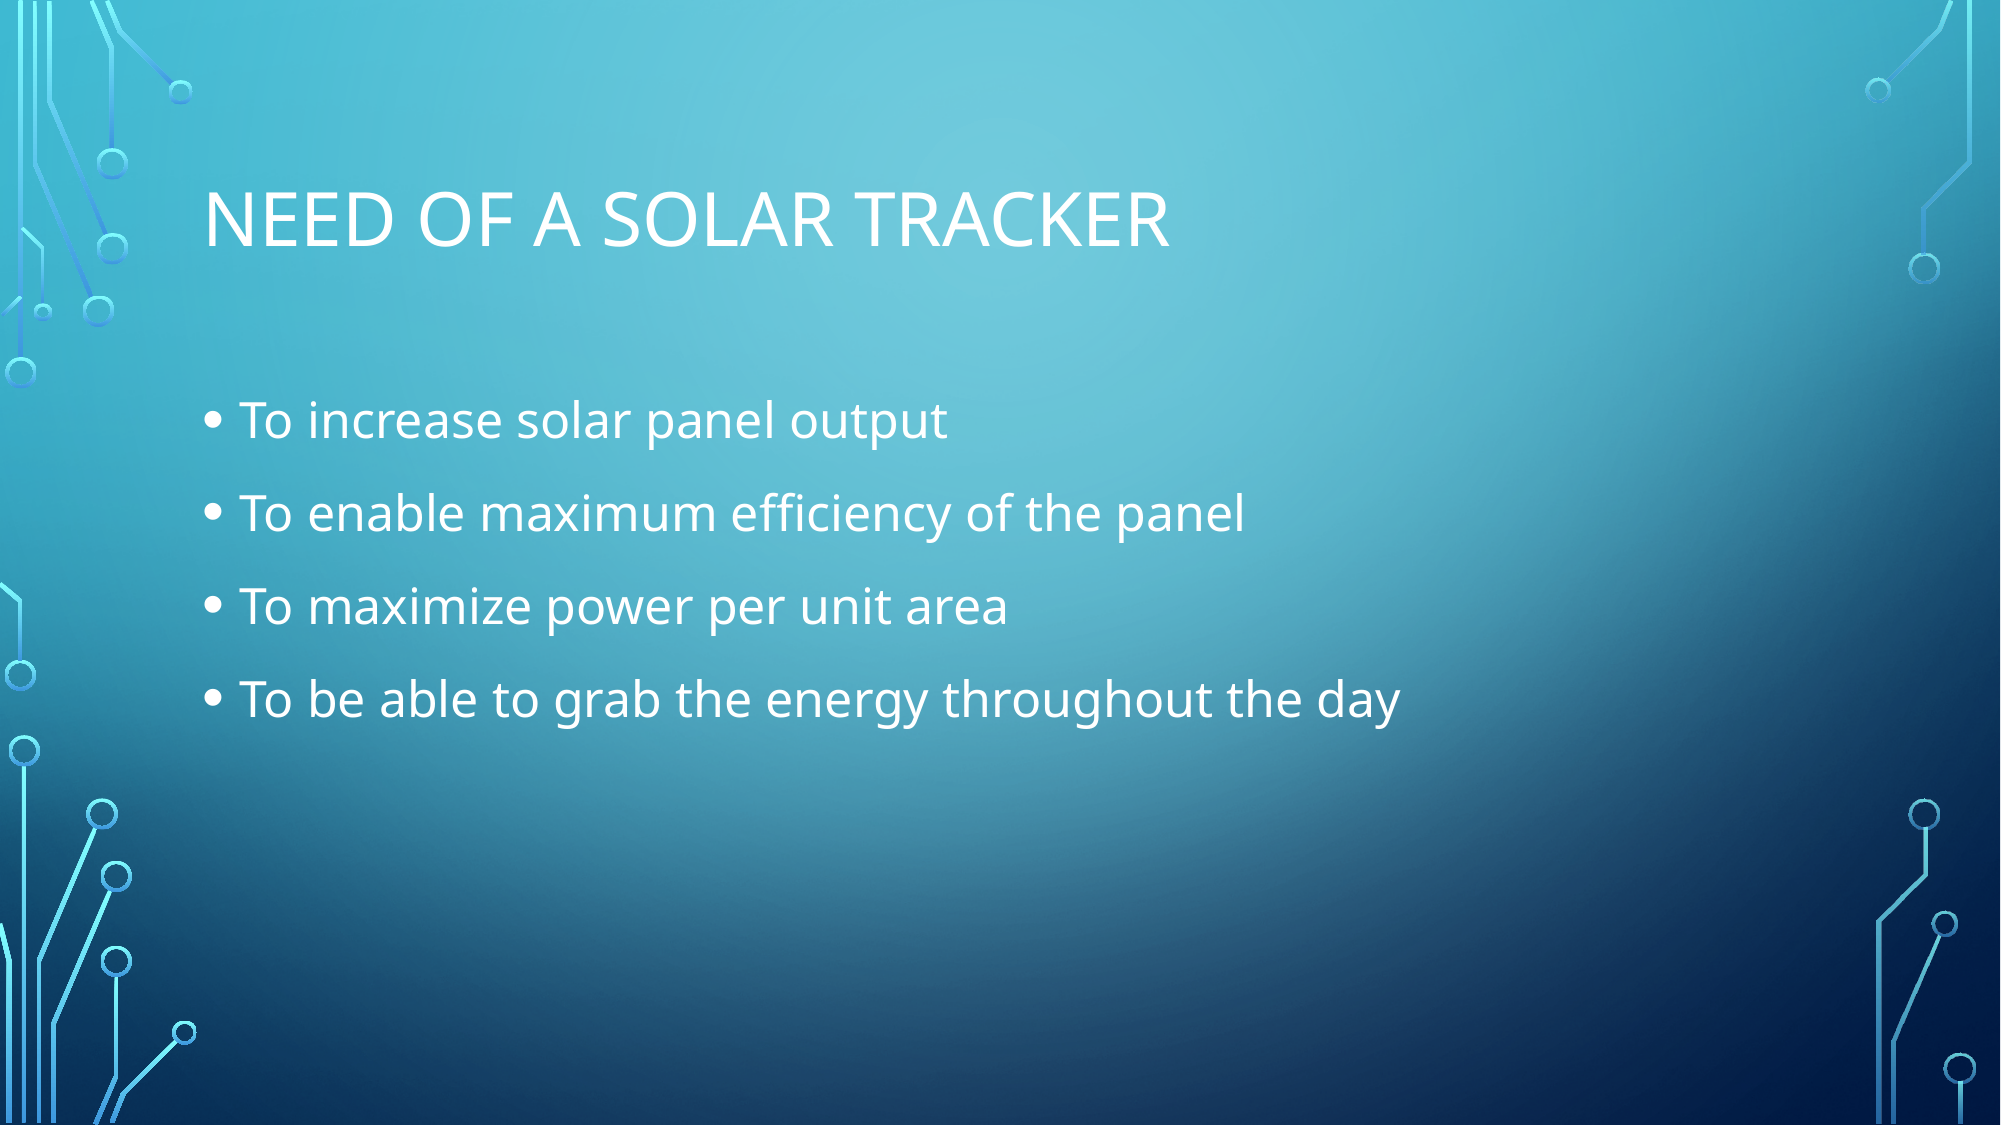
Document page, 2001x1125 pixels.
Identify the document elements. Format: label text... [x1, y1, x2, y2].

list To increase solar panel output To enable maximum efficiency of the panel To maximize power per unit area To be able to grab the energy throughout the day [187, 369, 1813, 950]
title NEED Of a solar tracker [187, 101, 1813, 344]
